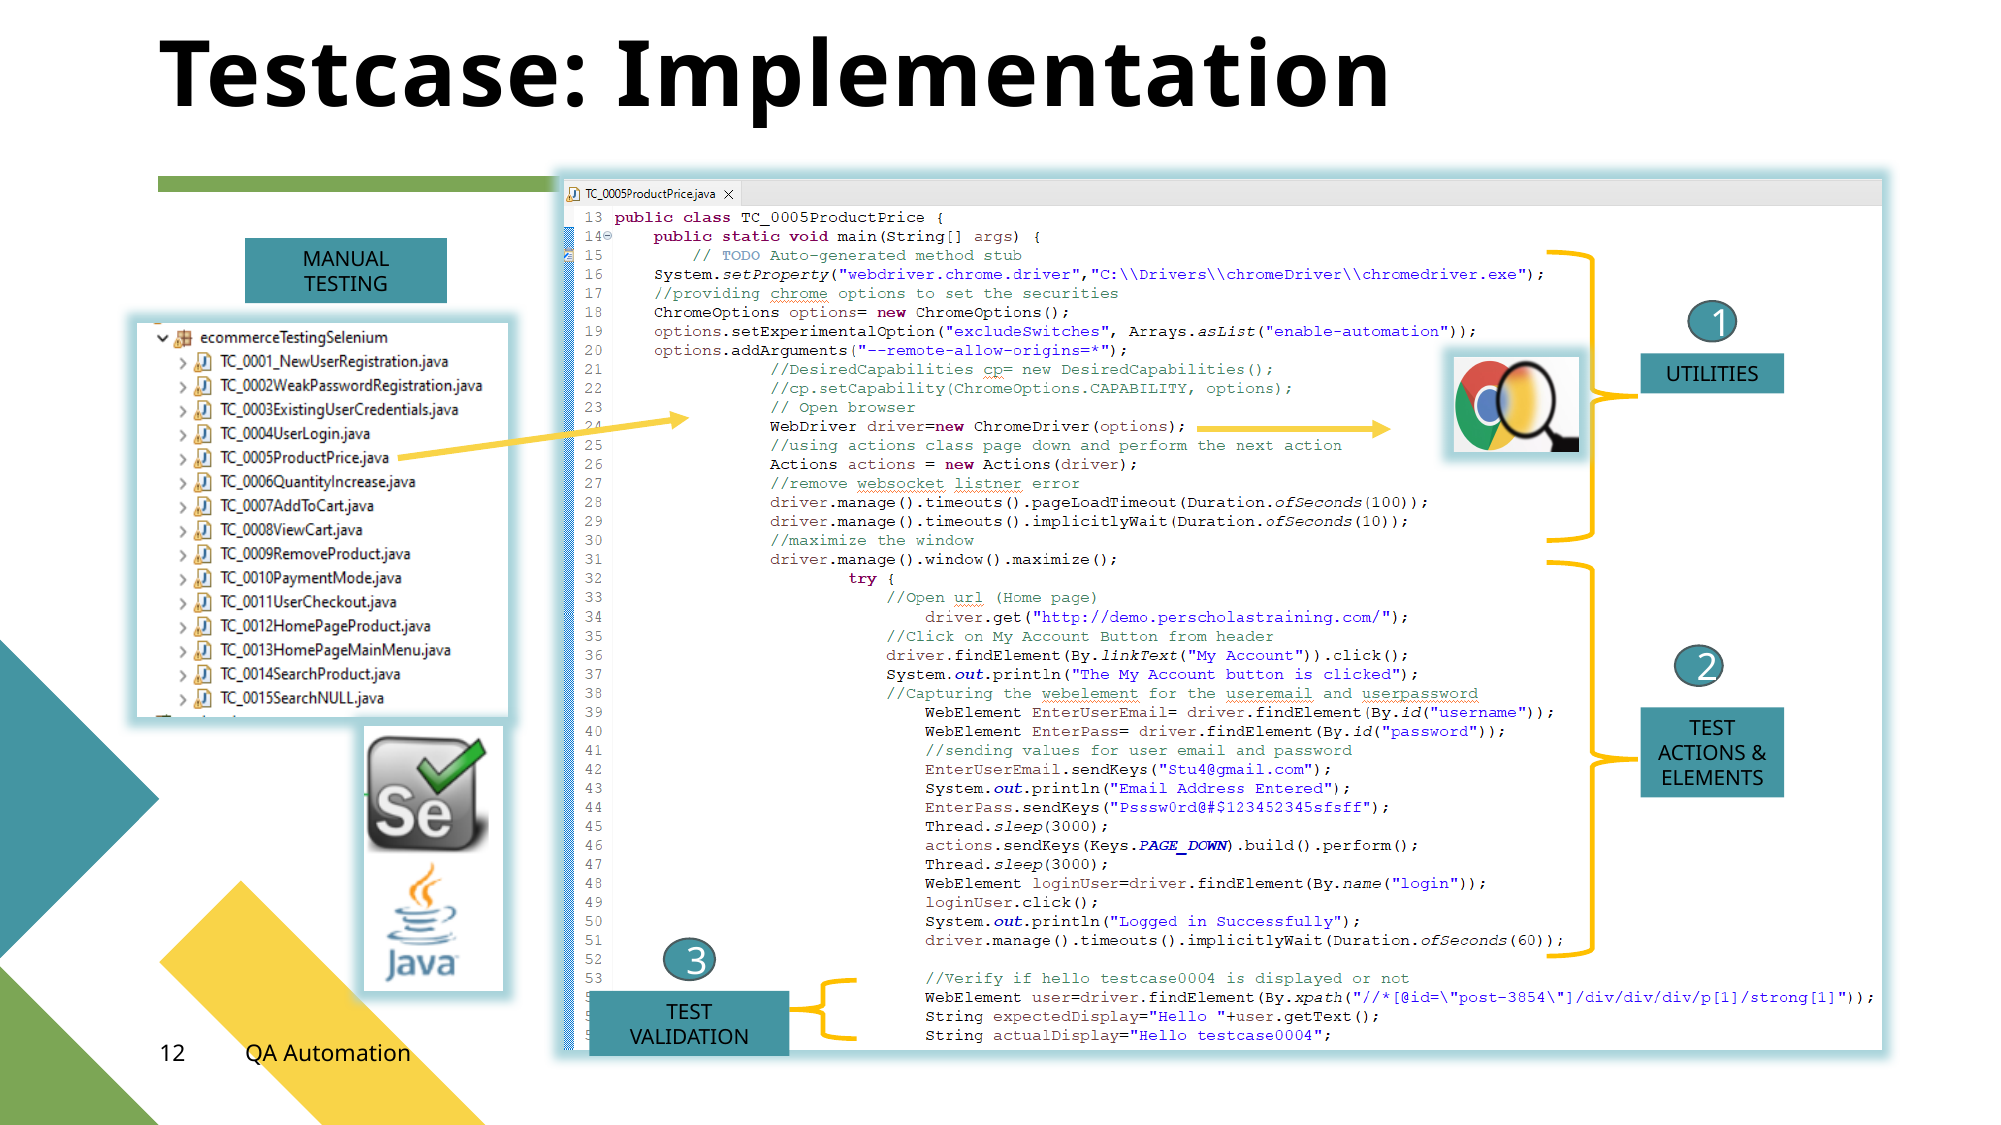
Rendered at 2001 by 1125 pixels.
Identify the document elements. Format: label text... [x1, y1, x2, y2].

picture [563, 179, 1882, 1050]
text_box MANUAL TESTING [245, 238, 447, 304]
picture [364, 726, 503, 991]
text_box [397, 417, 690, 459]
text_box TEST VALIDATION [589, 1050, 790, 1056]
slide_number 12 [159, 1038, 245, 1080]
title Testcase: Implementation [158, 0, 1826, 126]
footer QA Automation [245, 1038, 491, 1080]
picture [137, 323, 508, 717]
